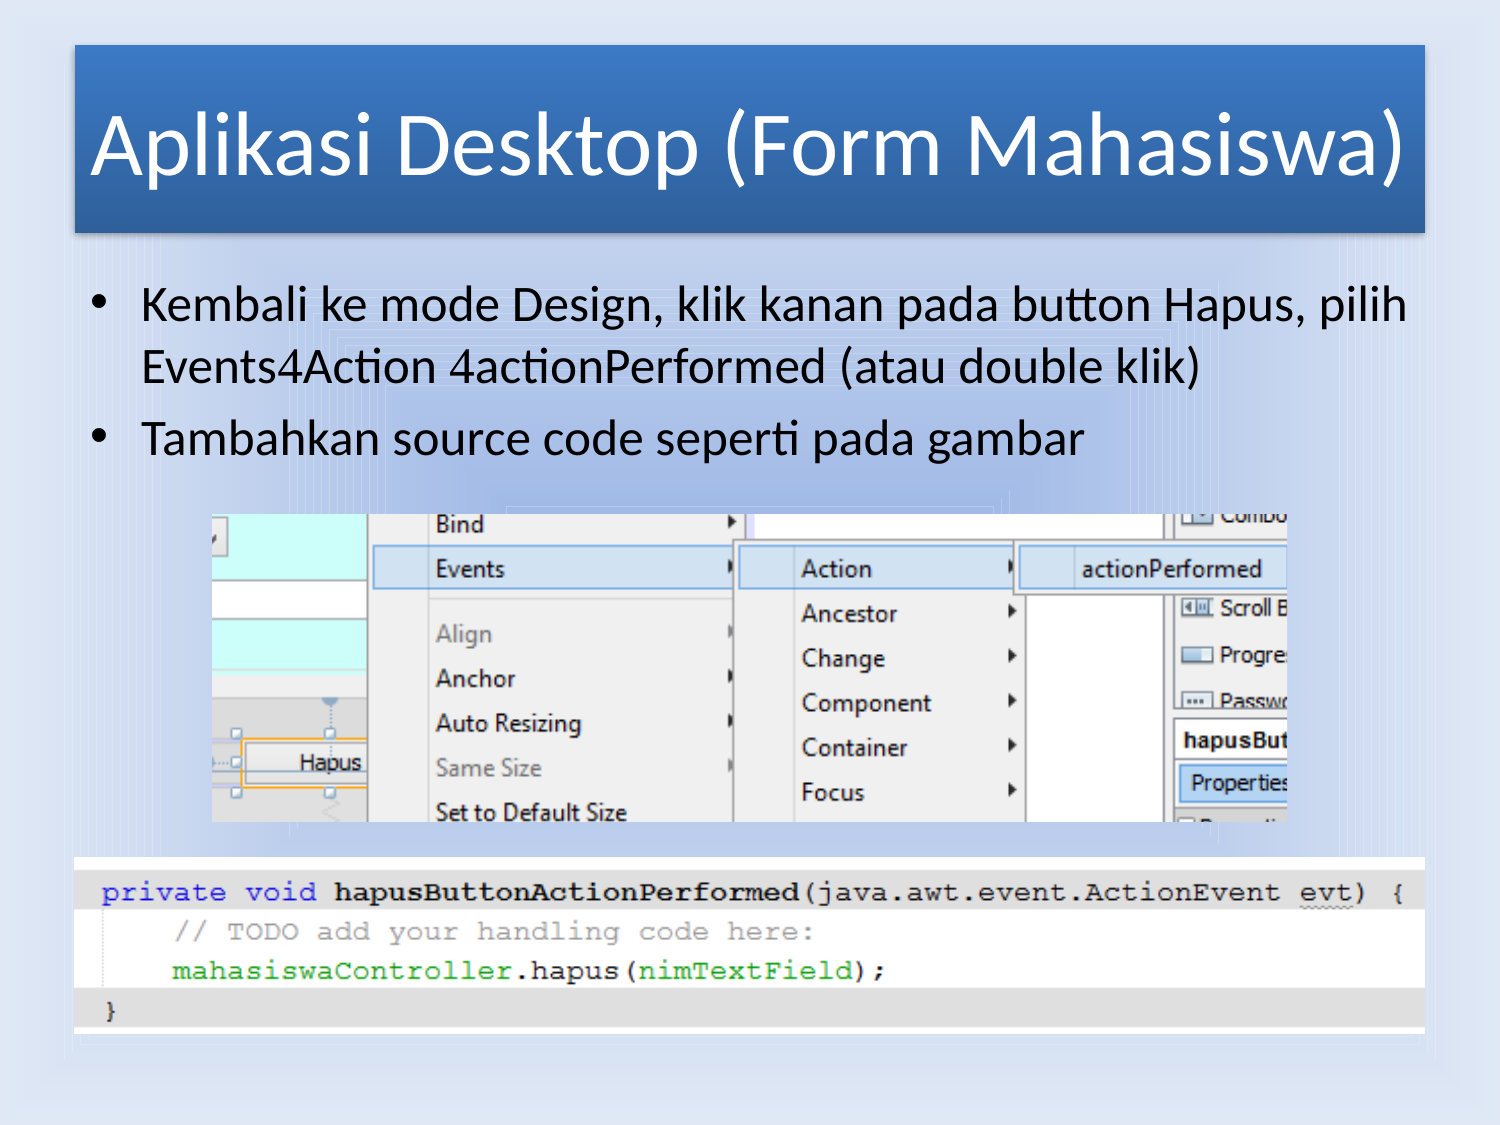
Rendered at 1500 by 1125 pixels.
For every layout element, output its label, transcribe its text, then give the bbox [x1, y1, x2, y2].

title Aplikasi Desktop (Form Mahasiswa) [75, 45, 1425, 233]
picture [211, 514, 1288, 822]
list Kembali ke mode Design, klik kanan pada button Hapus, pilih EventsAction actionPerformed (atau double klik) Tambahkan source code seperti pada gambar [75, 262, 1425, 516]
picture [73, 857, 1426, 1034]
